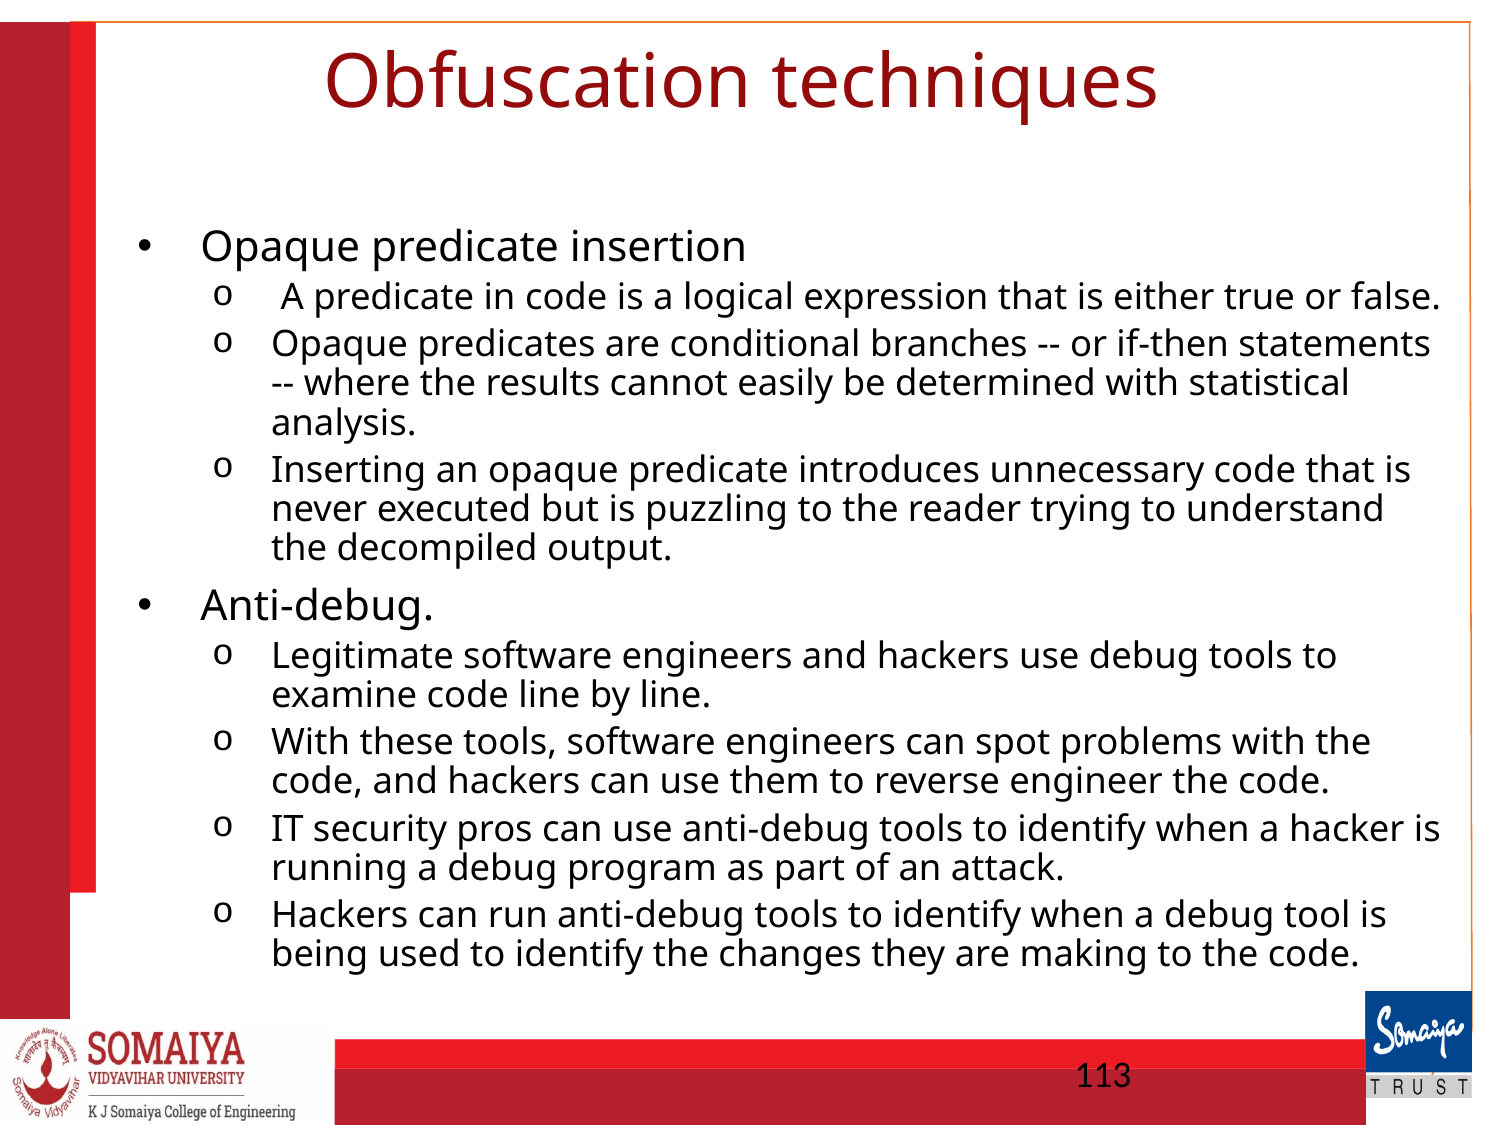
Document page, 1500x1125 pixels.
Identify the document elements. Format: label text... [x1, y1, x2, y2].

title Obfuscation techniques [134, 35, 1349, 179]
picture [1365, 991, 1472, 1098]
list Opaque predicate insertion A predicate in code is a logical expression that is either true or false. Opaque predicates are conditional branches -- or if-then statements -- where the results cannot easily be determined with statistical analysis. Inserting an opaque predicate introduces unnecessary code that is never executed but is puzzling to the reader trying to understand the decompiled output. Anti-debug. Legitimate software engineers and hackers use debug tools to examine code line by line. With these tools, software engineers can spot problems with the code, and hackers can use them to reverse engineer the code. IT security pros can use anti-debug tools to identify when a hacker is running a debug program as part of an attack. Hackers can run anti-debug tools to identify when a debug tool is being used to identify the changes they are making to the code. [114, 217, 1465, 1000]
slide_number 113 [1059, 1042, 1397, 1103]
picture [335, 1040, 1365, 1125]
picture [0, 22, 327, 1125]
